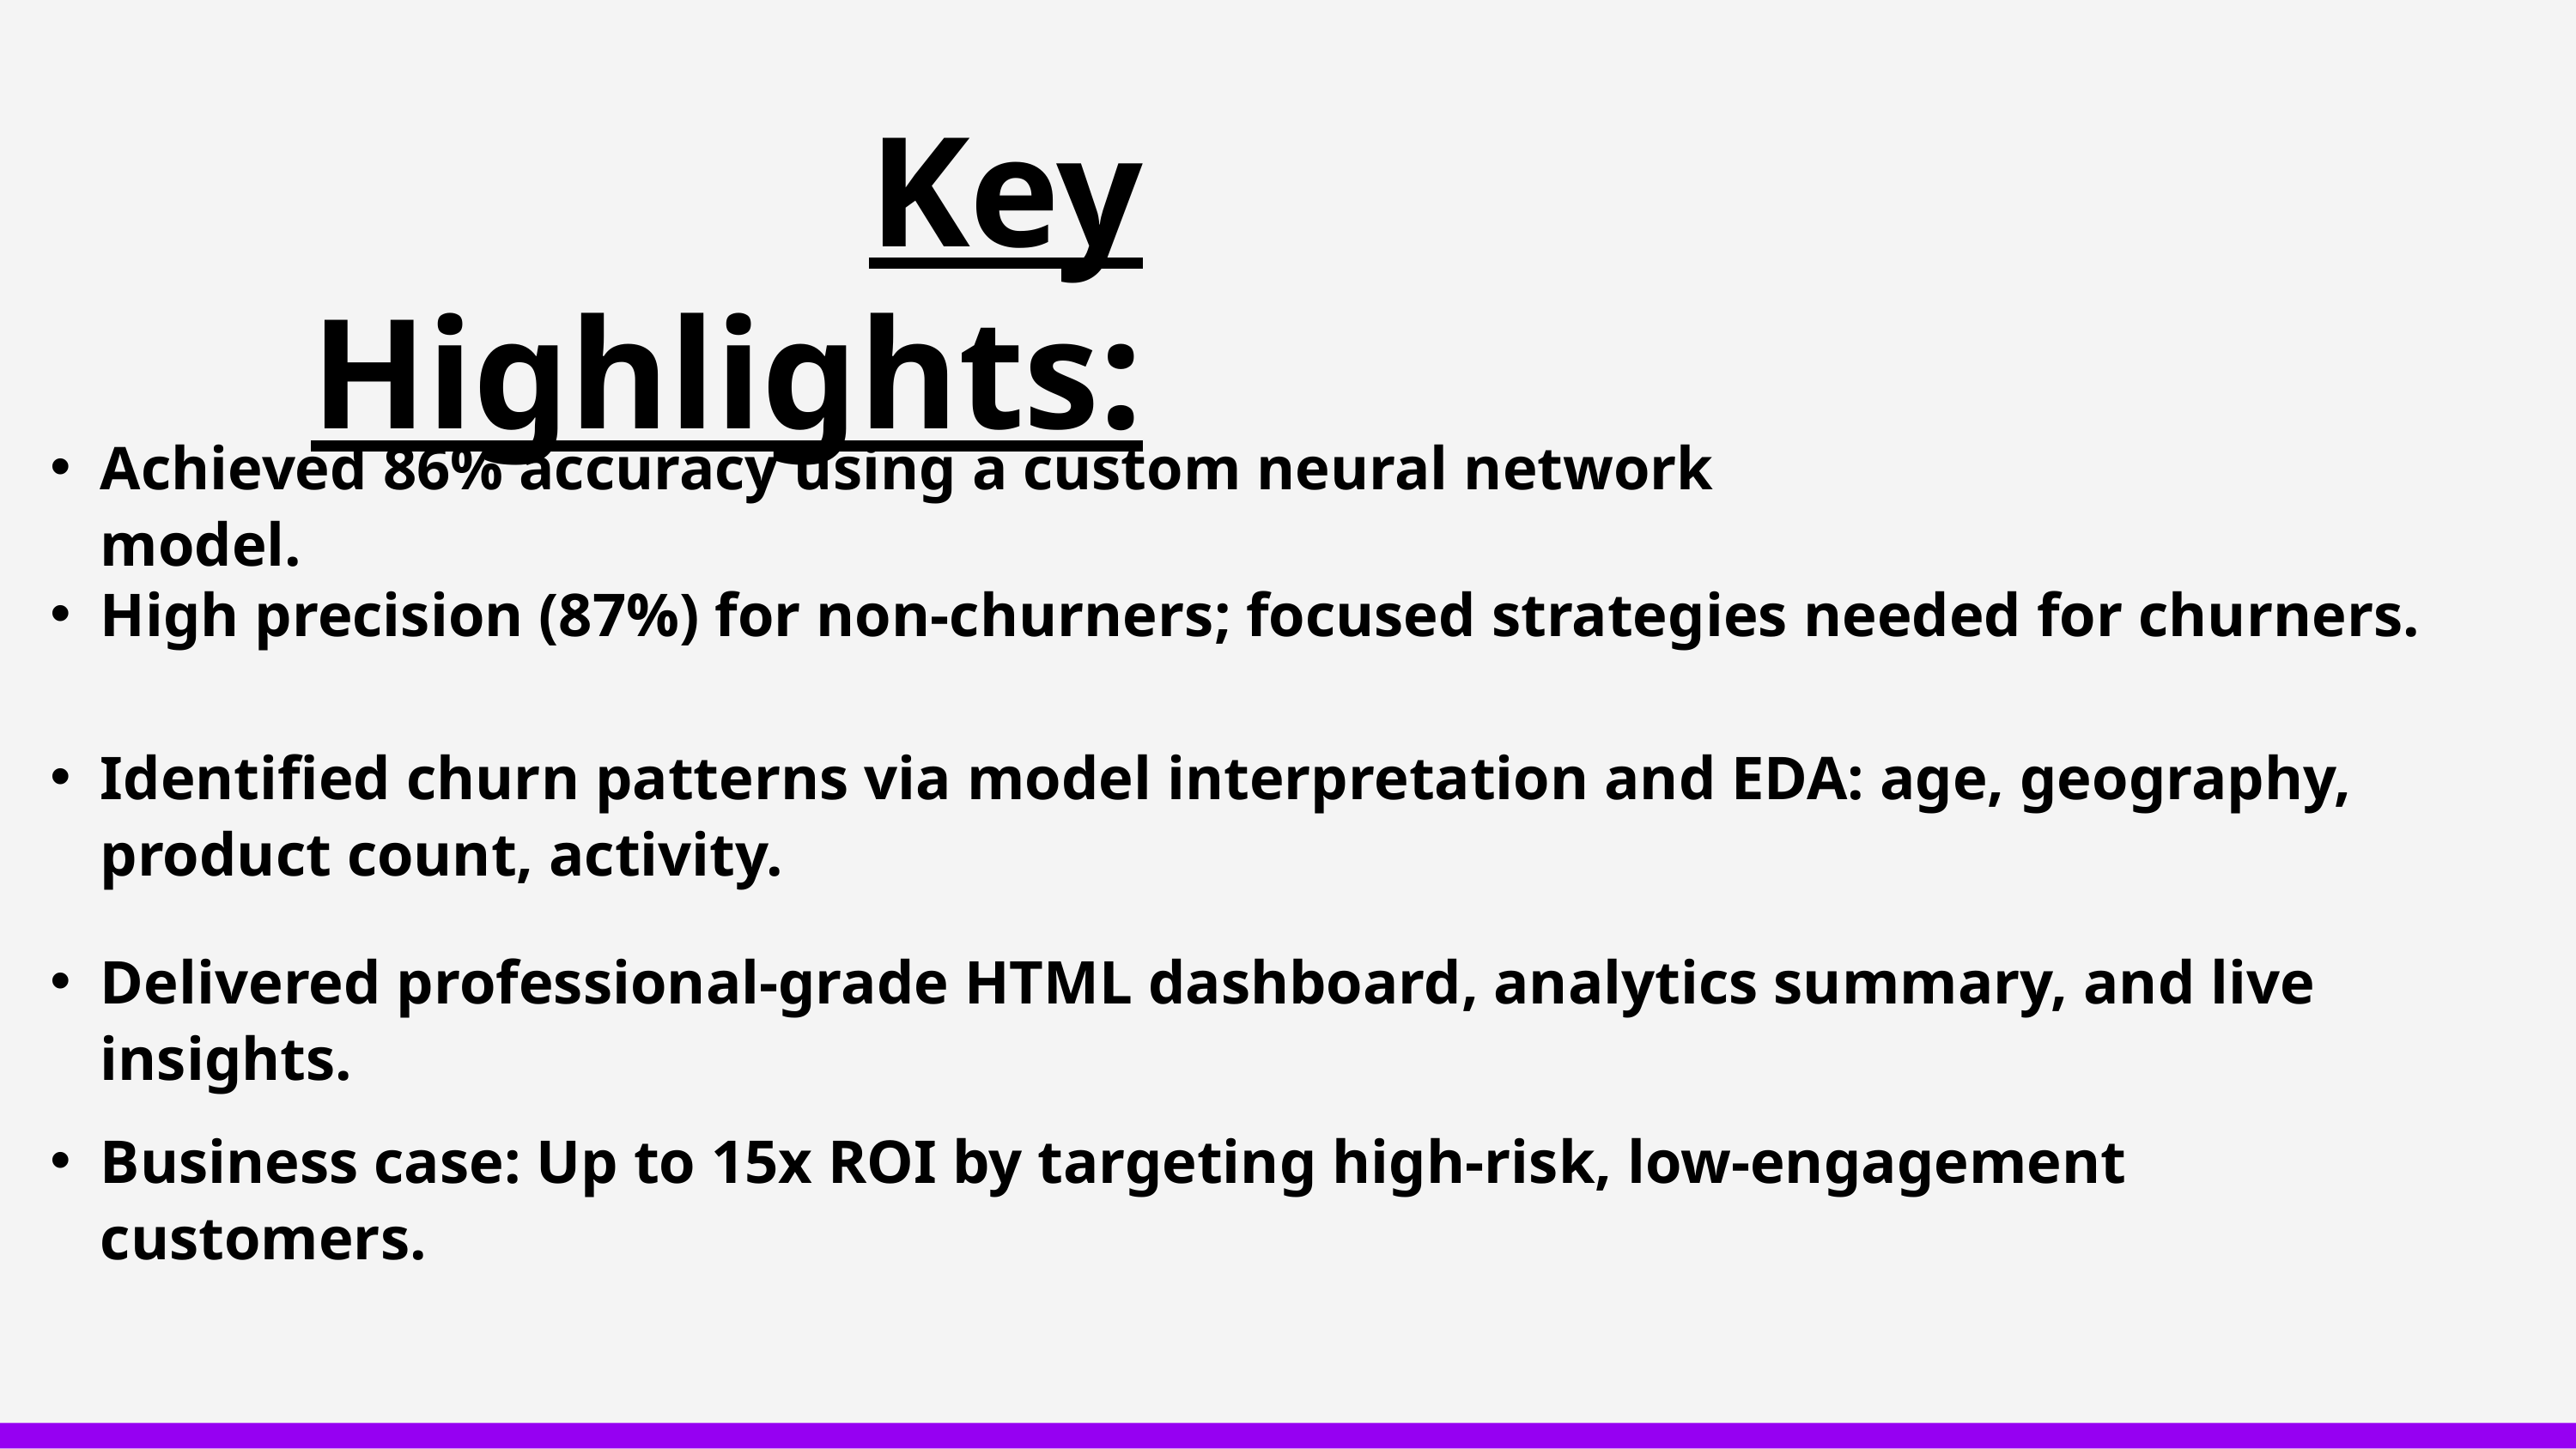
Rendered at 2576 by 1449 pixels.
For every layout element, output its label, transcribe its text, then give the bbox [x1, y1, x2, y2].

text_box High precision (87%) for non-churners; focused strategies needed for churners. [0, 571, 2550, 649]
text_box Key Highlights: [0, 94, 1144, 460]
text_box Business case: Up to 15x ROI by targeting high-risk, low-engagement customers. [0, 1118, 2397, 1349]
text_box Identified churn patterns via model interpretation and EDA: age, geography, product count, activity. [0, 734, 2576, 888]
text_box Achieved 86% accuracy using a custom neural network model. [0, 649, 1890, 655]
text_box Delivered professional-grade HTML dashboard, analytics summary, and live insights. [0, 938, 2474, 1093]
text_box Achieved 86% accuracy using a custom neural network model. [0, 424, 1890, 571]
text_box [0, 1422, 2576, 1449]
